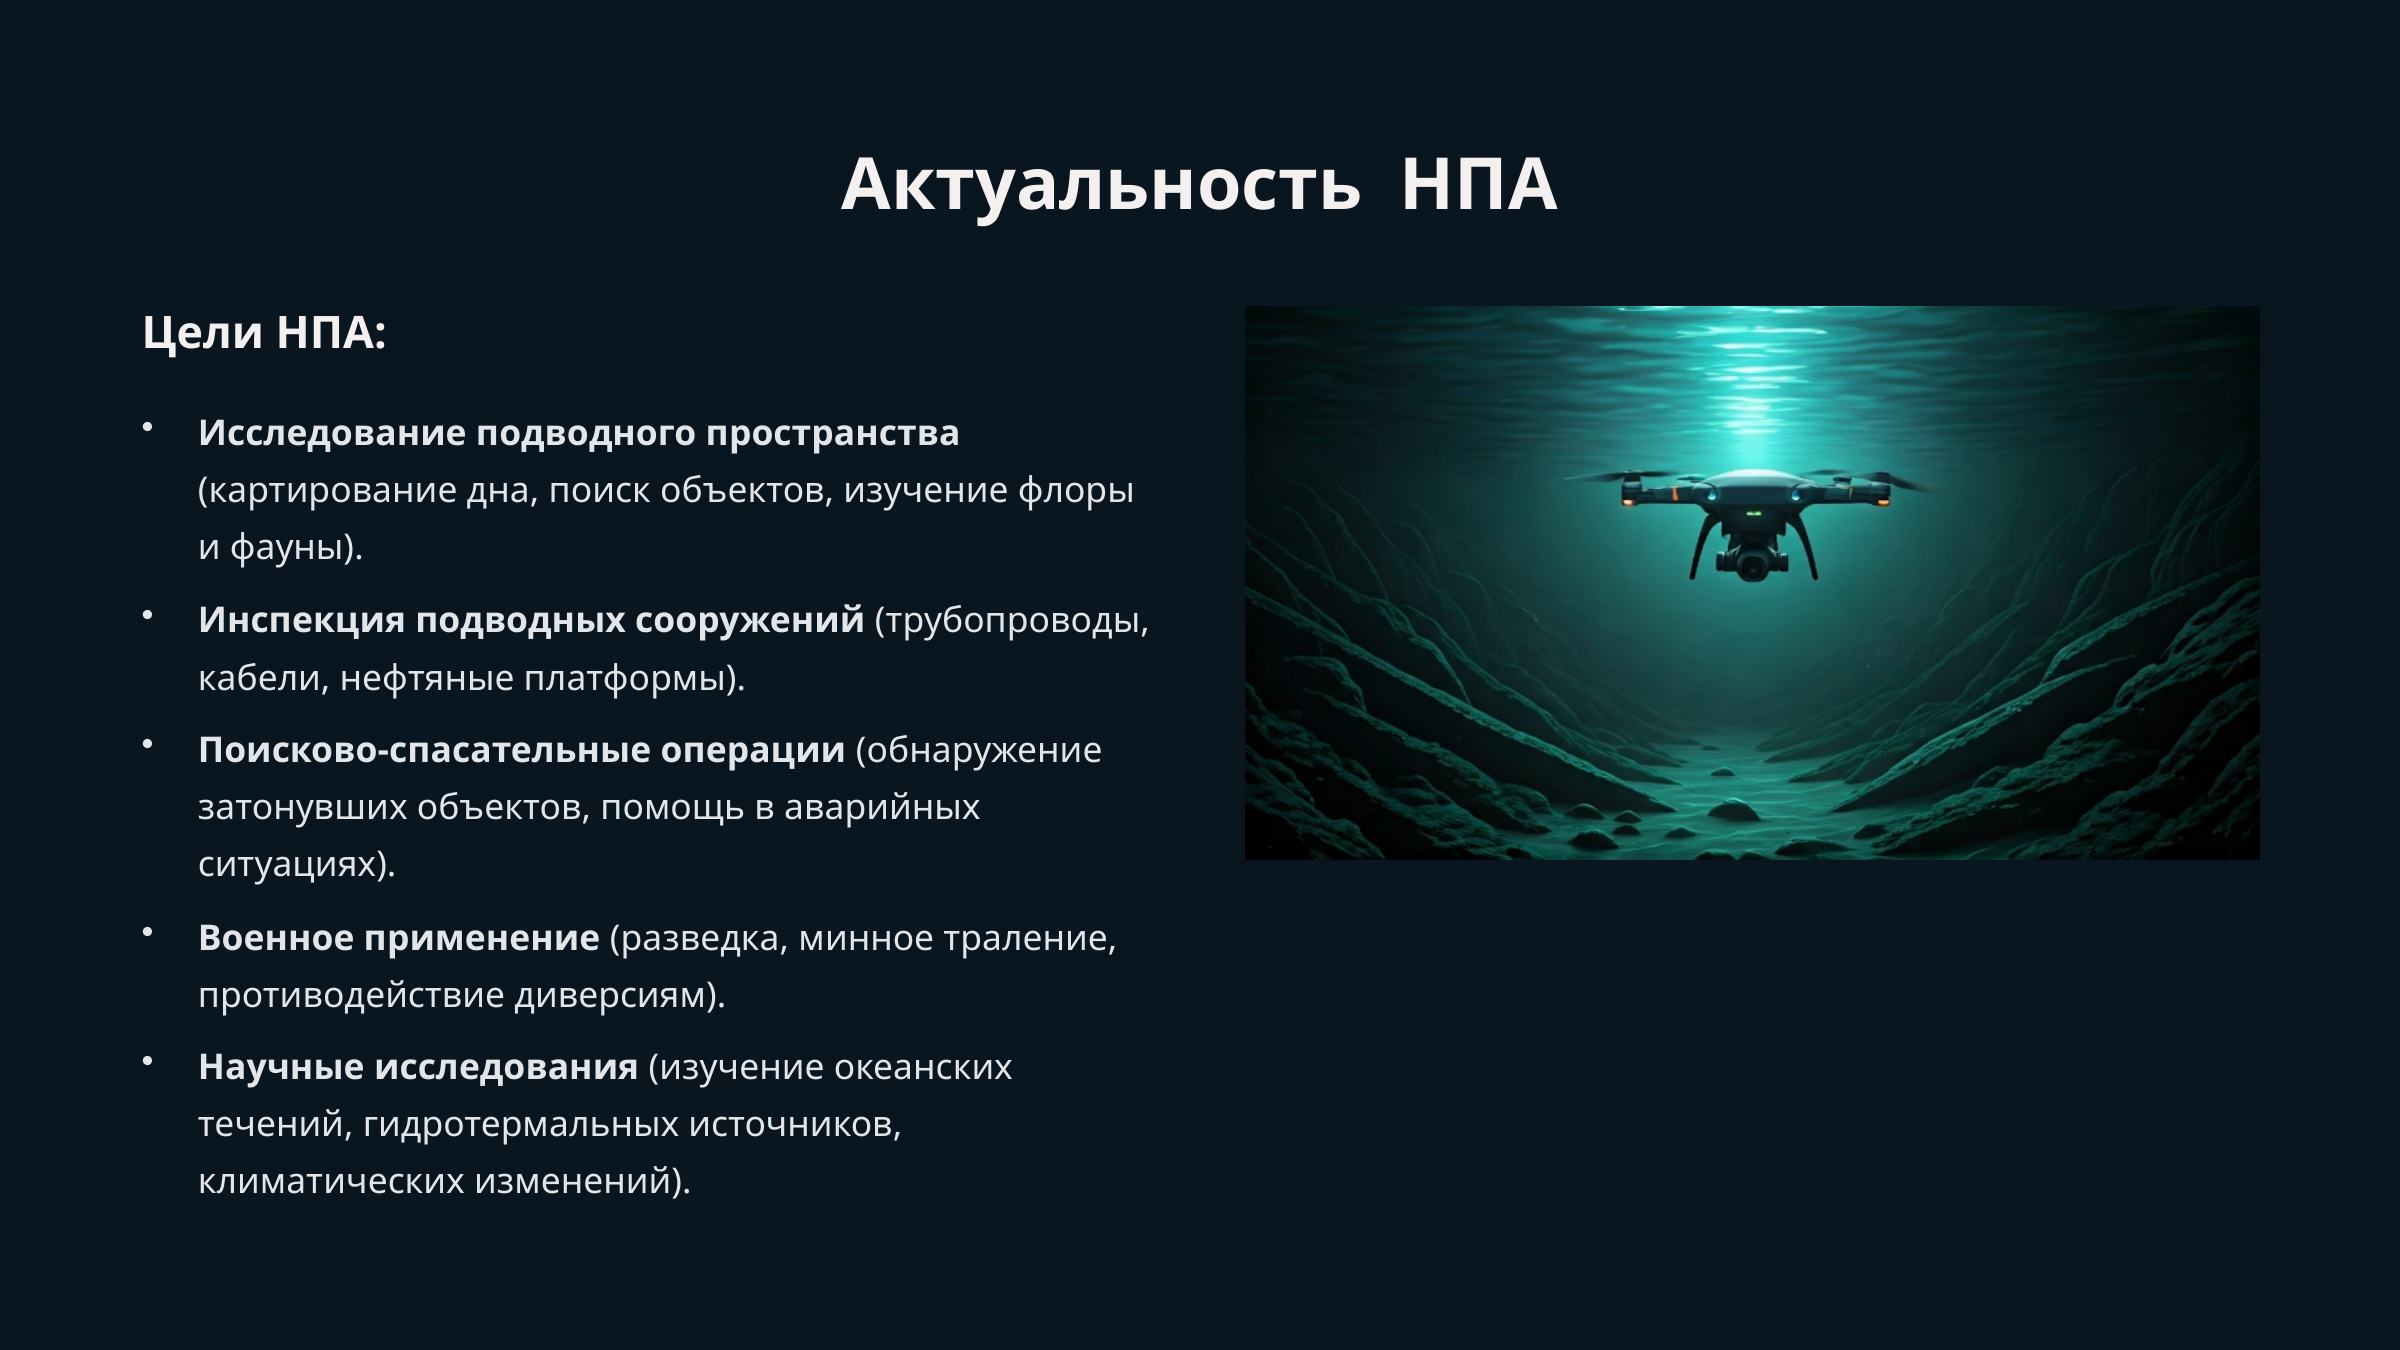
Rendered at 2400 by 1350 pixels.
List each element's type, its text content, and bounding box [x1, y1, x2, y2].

text_box Научные исследования (изучение океанских течений, гидротермальных источников, климатических изменений). [141, 1029, 1156, 1204]
text_box Инспекция подводных сооружений (трубопроводы, кабели, нефтяные платформы). [141, 582, 1156, 700]
text_box Актуальность НПА [828, 133, 1572, 225]
text_box Поисково-спасательные операции (обнаружение затонувших объектов, помощь в аварийных ситуациях). [141, 712, 1156, 887]
text_box Исследование подводного пространства (картирование дна, поиск объектов, изучение флоры и фауны). [141, 395, 1156, 570]
text_box Цели НПА:​ [141, 301, 598, 359]
picture [1245, 306, 2260, 860]
text_box Военное применение (разведка, минное траление, противодействие диверсиям). [141, 899, 1156, 1017]
